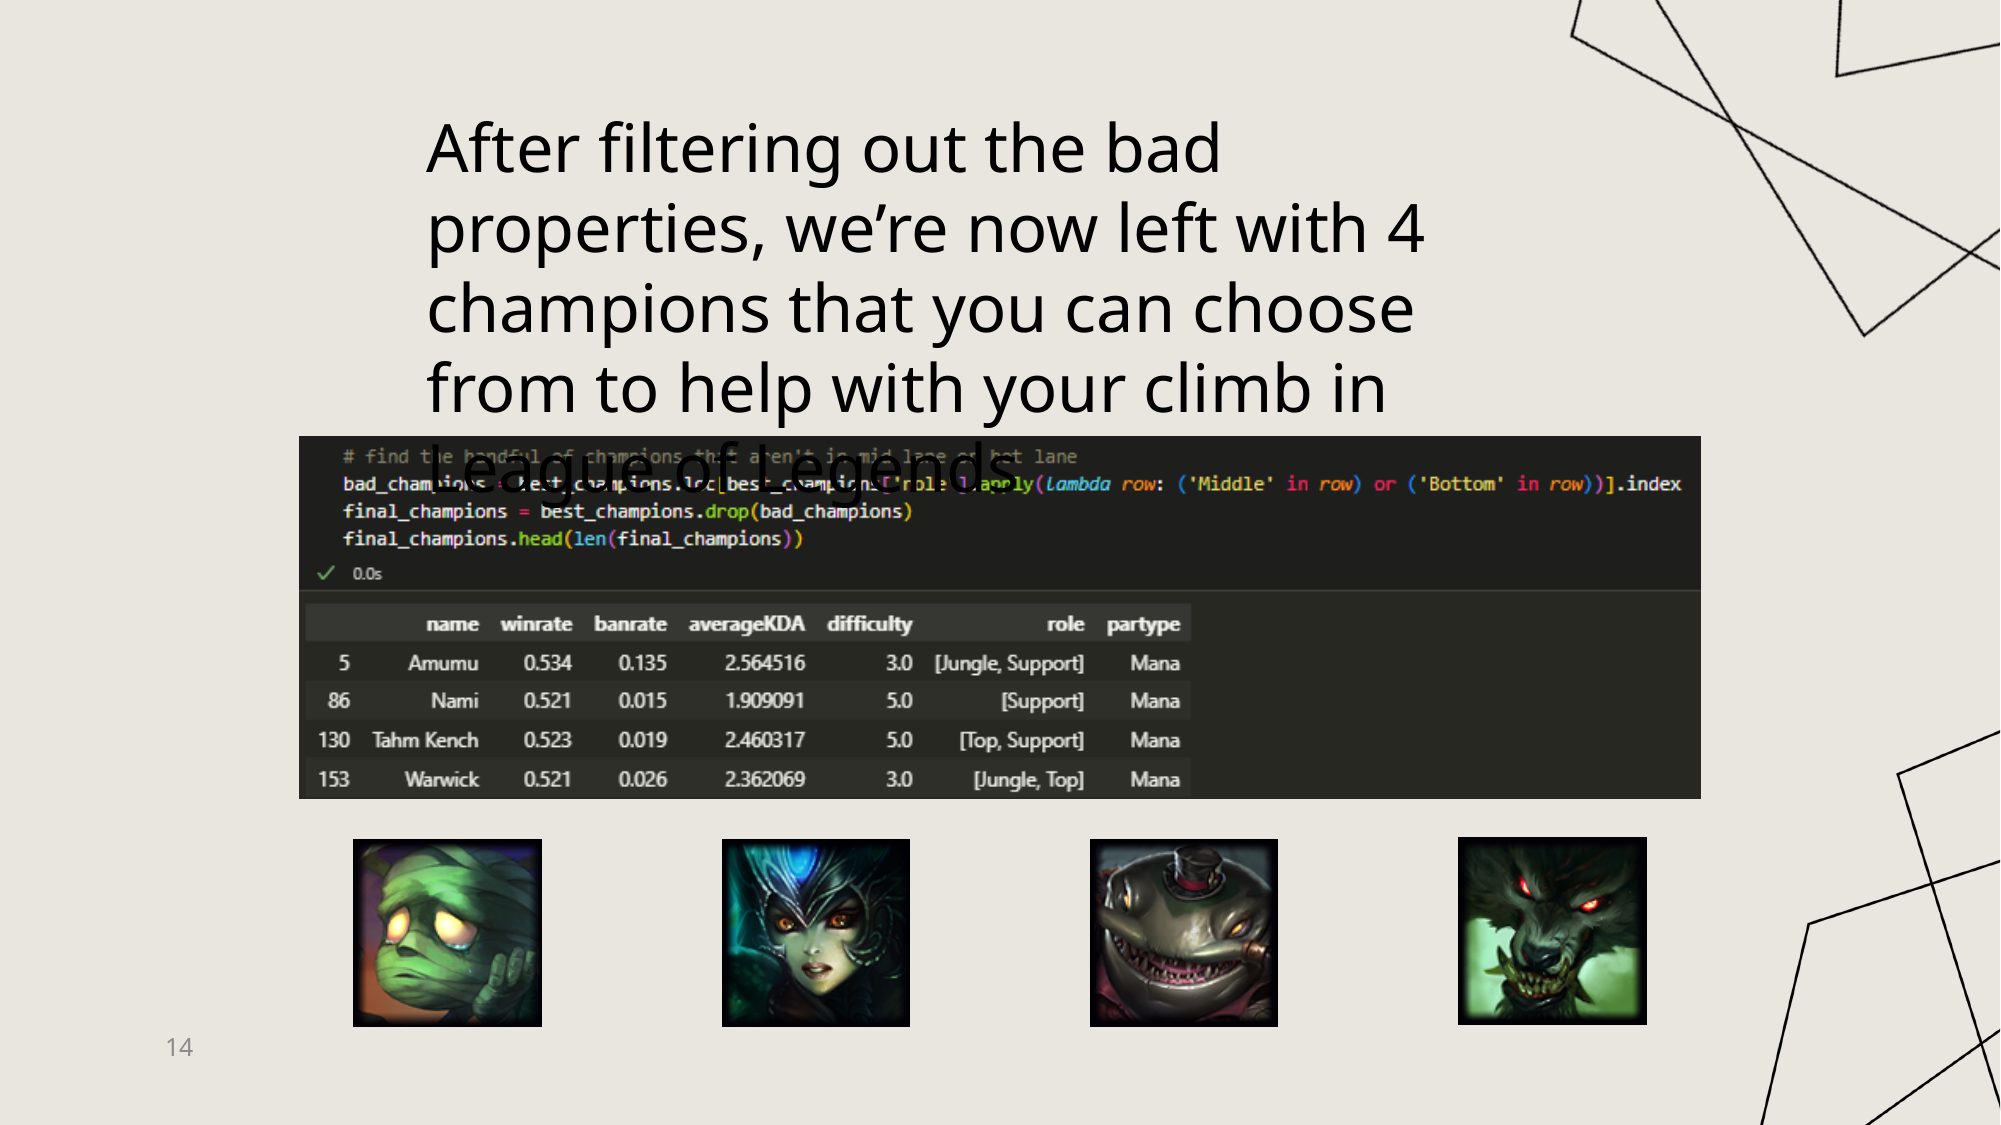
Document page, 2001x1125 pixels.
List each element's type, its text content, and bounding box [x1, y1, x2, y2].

picture [1458, 837, 1647, 1025]
picture [1553, 0, 2000, 345]
picture [1723, 654, 2001, 1125]
picture [722, 839, 910, 1027]
text_box After filtering out the bad properties, we’re now left with 4 champions that you can choose from to help with your climb in League of Legends [411, 98, 1589, 436]
picture [1090, 839, 1278, 1027]
picture [353, 839, 542, 1027]
slide_number 14 [150, 1024, 254, 1074]
picture [299, 436, 1701, 799]
